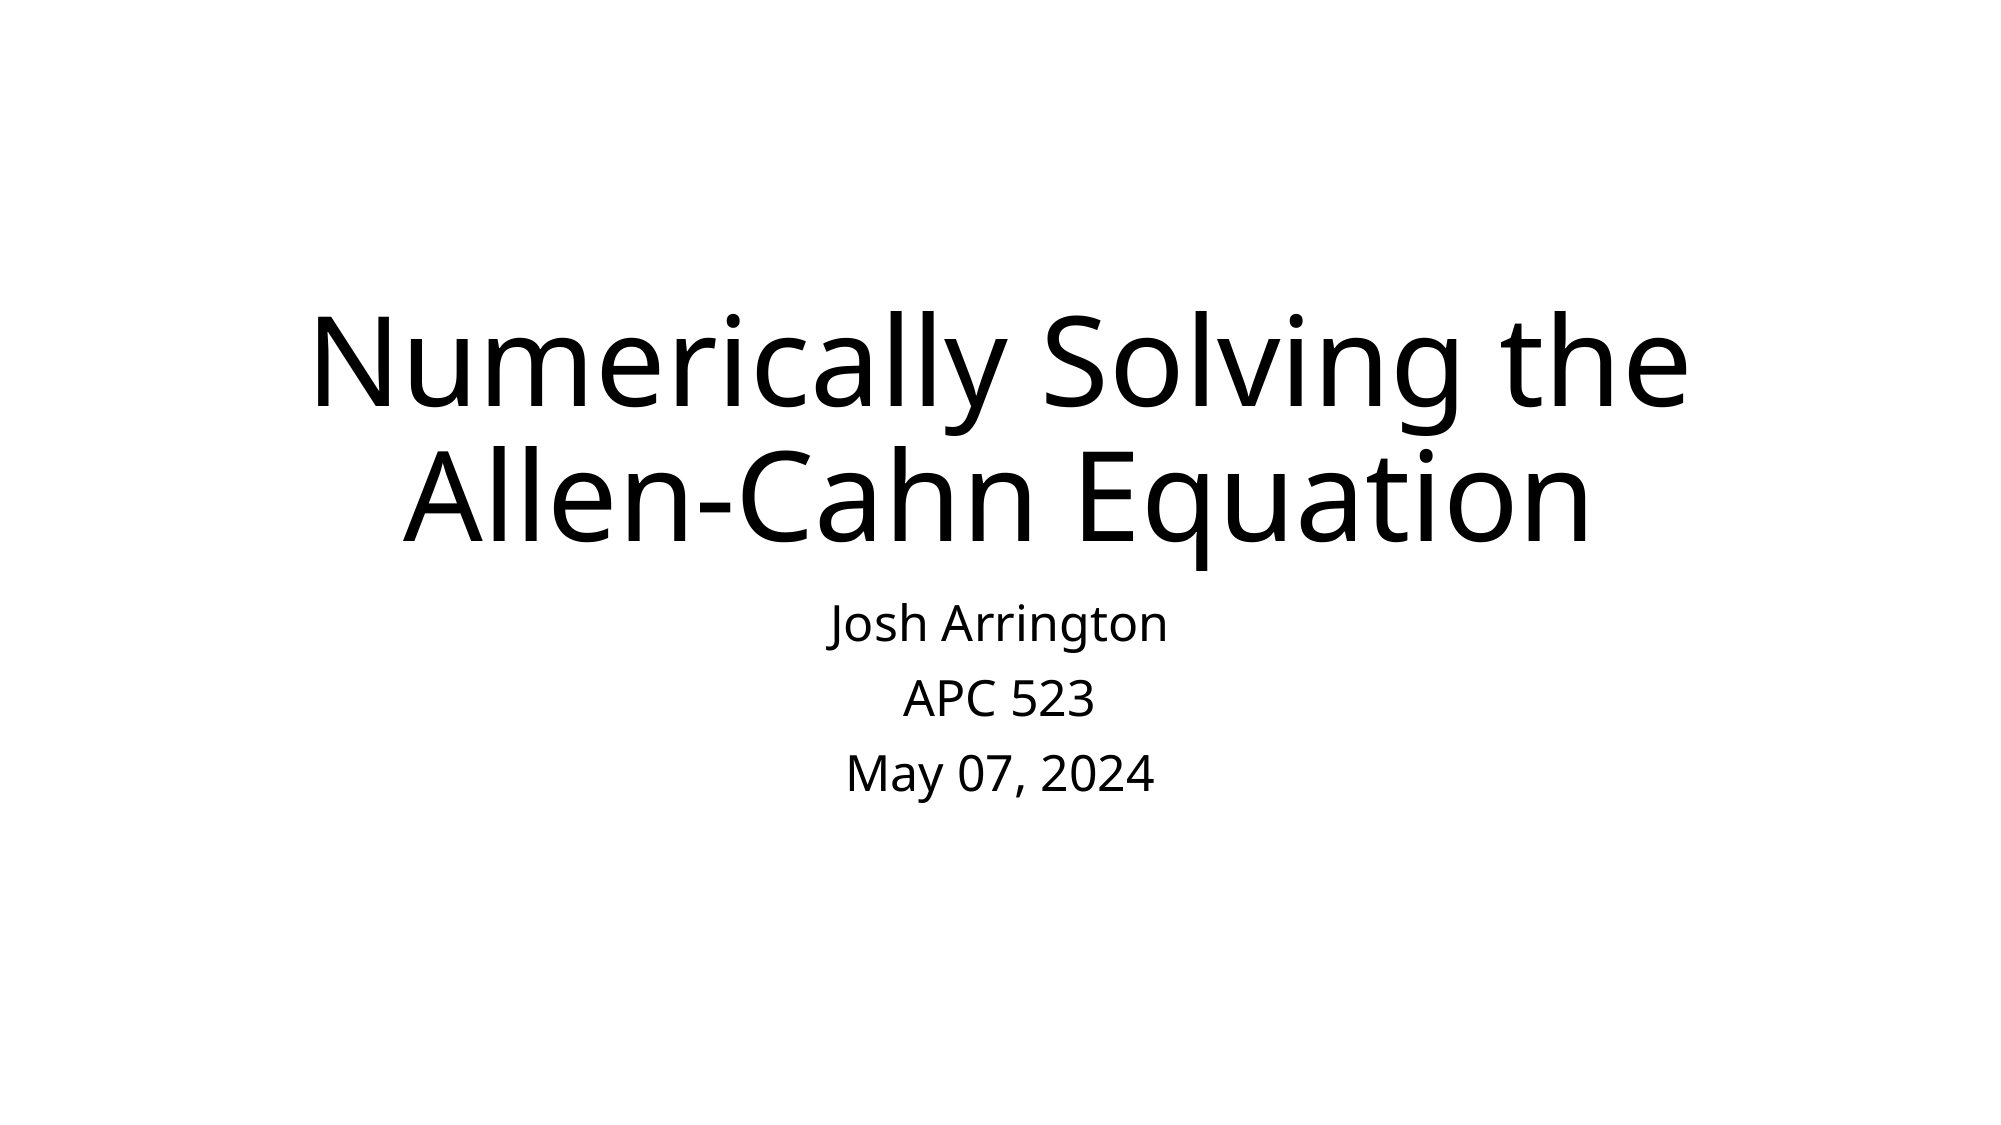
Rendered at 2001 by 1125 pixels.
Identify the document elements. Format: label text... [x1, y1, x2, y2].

subtitle Josh Arrington APC 523 May 07, 2024 [249, 590, 1750, 863]
title Numerically Solving the Allen-Cahn Equation [249, 184, 1750, 576]
